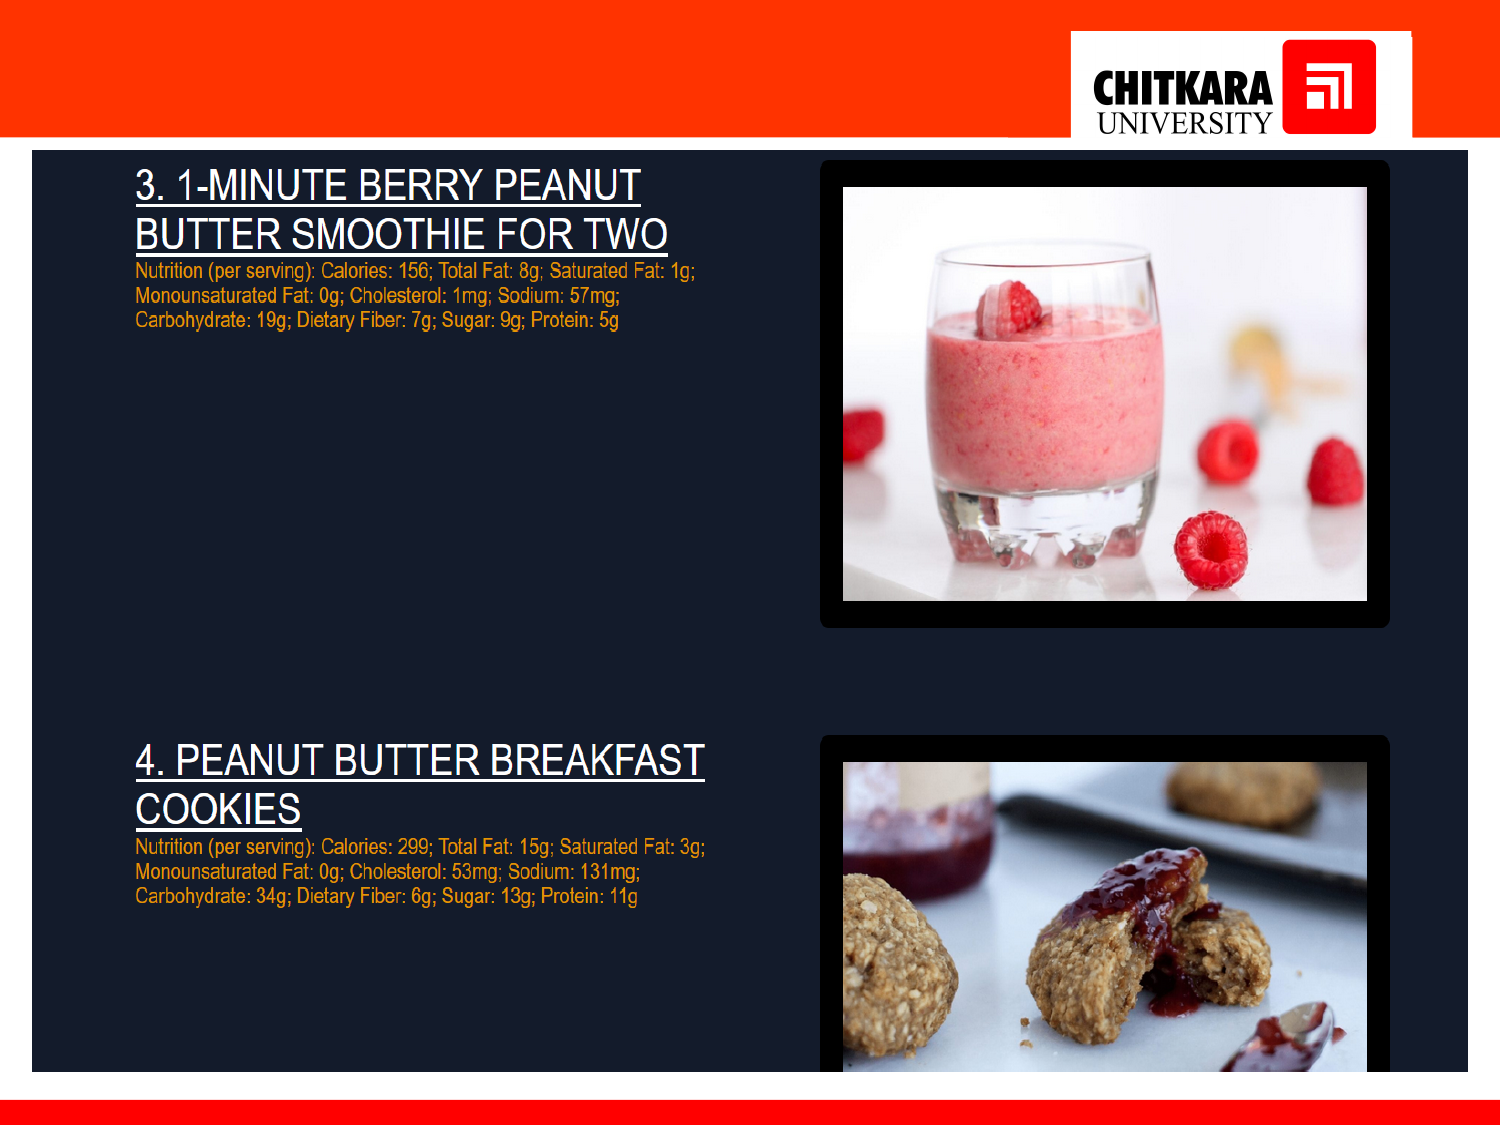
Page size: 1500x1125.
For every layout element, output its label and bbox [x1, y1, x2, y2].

picture [31, 150, 1469, 1072]
picture [1074, 37, 1391, 138]
